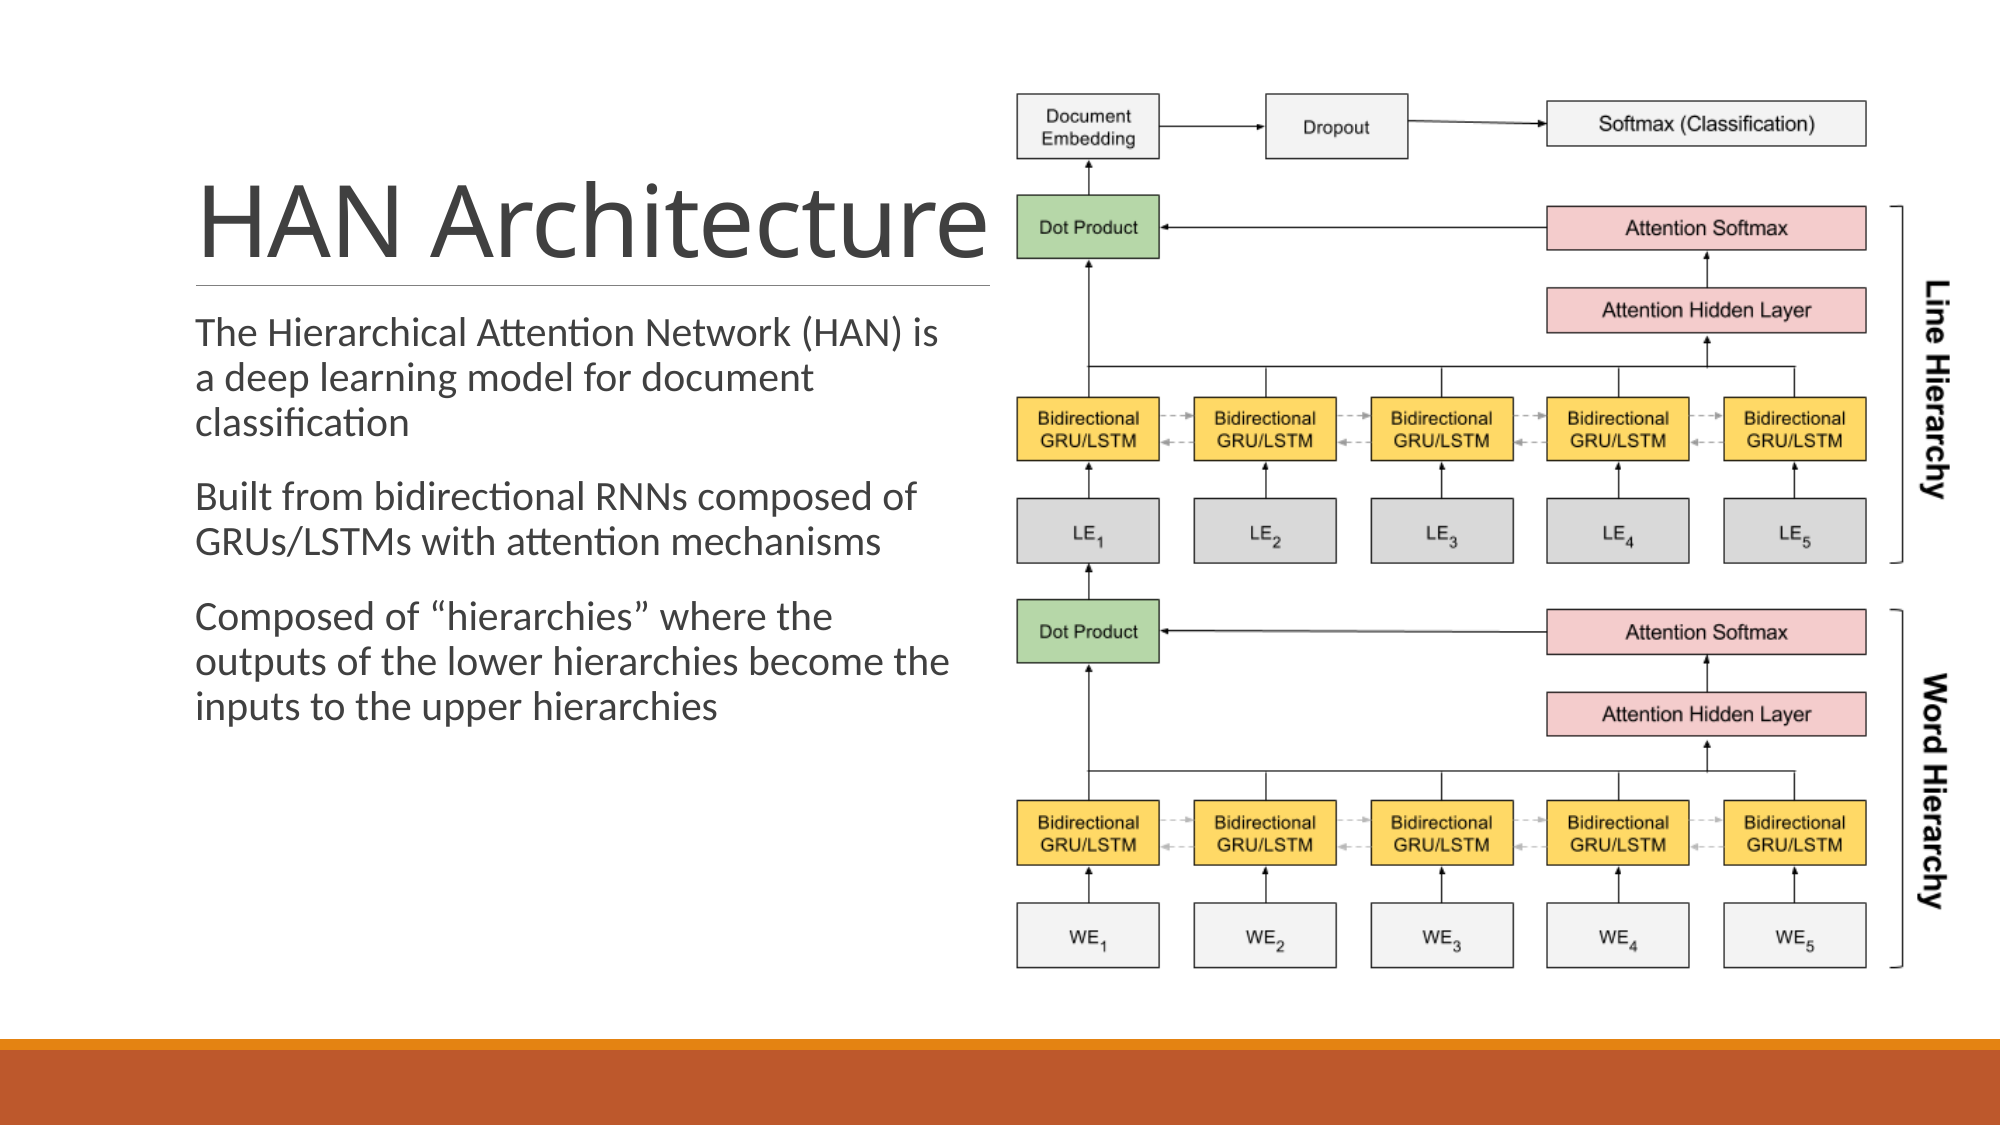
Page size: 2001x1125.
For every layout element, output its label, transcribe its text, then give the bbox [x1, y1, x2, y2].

list The Hierarchical Attention Network (HAN) is a deep learning model for document classification Built from bidirectional RNNs composed of GRUs/LSTMs with attention mechanisms Composed of “hierarchies” where the outputs of the lower hierarchies become the inputs to the upper hierarchies [180, 302, 968, 963]
title HAN Architecture [180, 47, 1830, 285]
picture [989, 63, 1985, 999]
